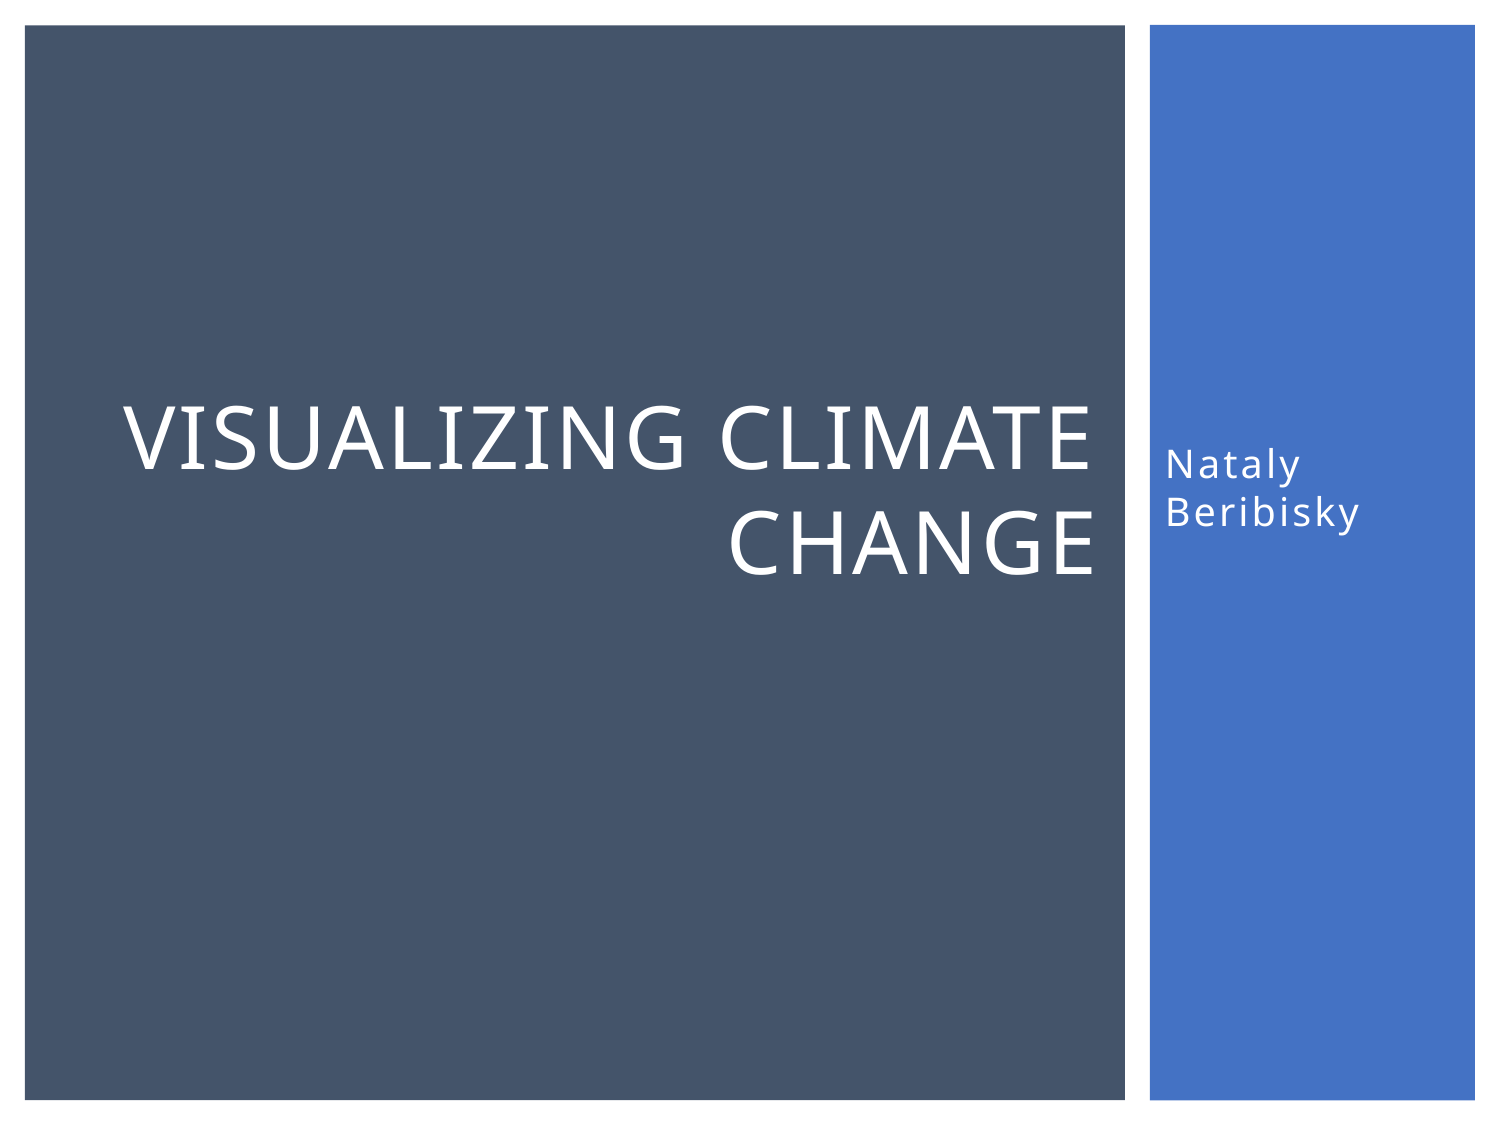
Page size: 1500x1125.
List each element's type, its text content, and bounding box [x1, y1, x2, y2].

subtitle Nataly Beribisky [1149, 336, 1475, 637]
title Visualizing Climate Change [75, 336, 1113, 637]
